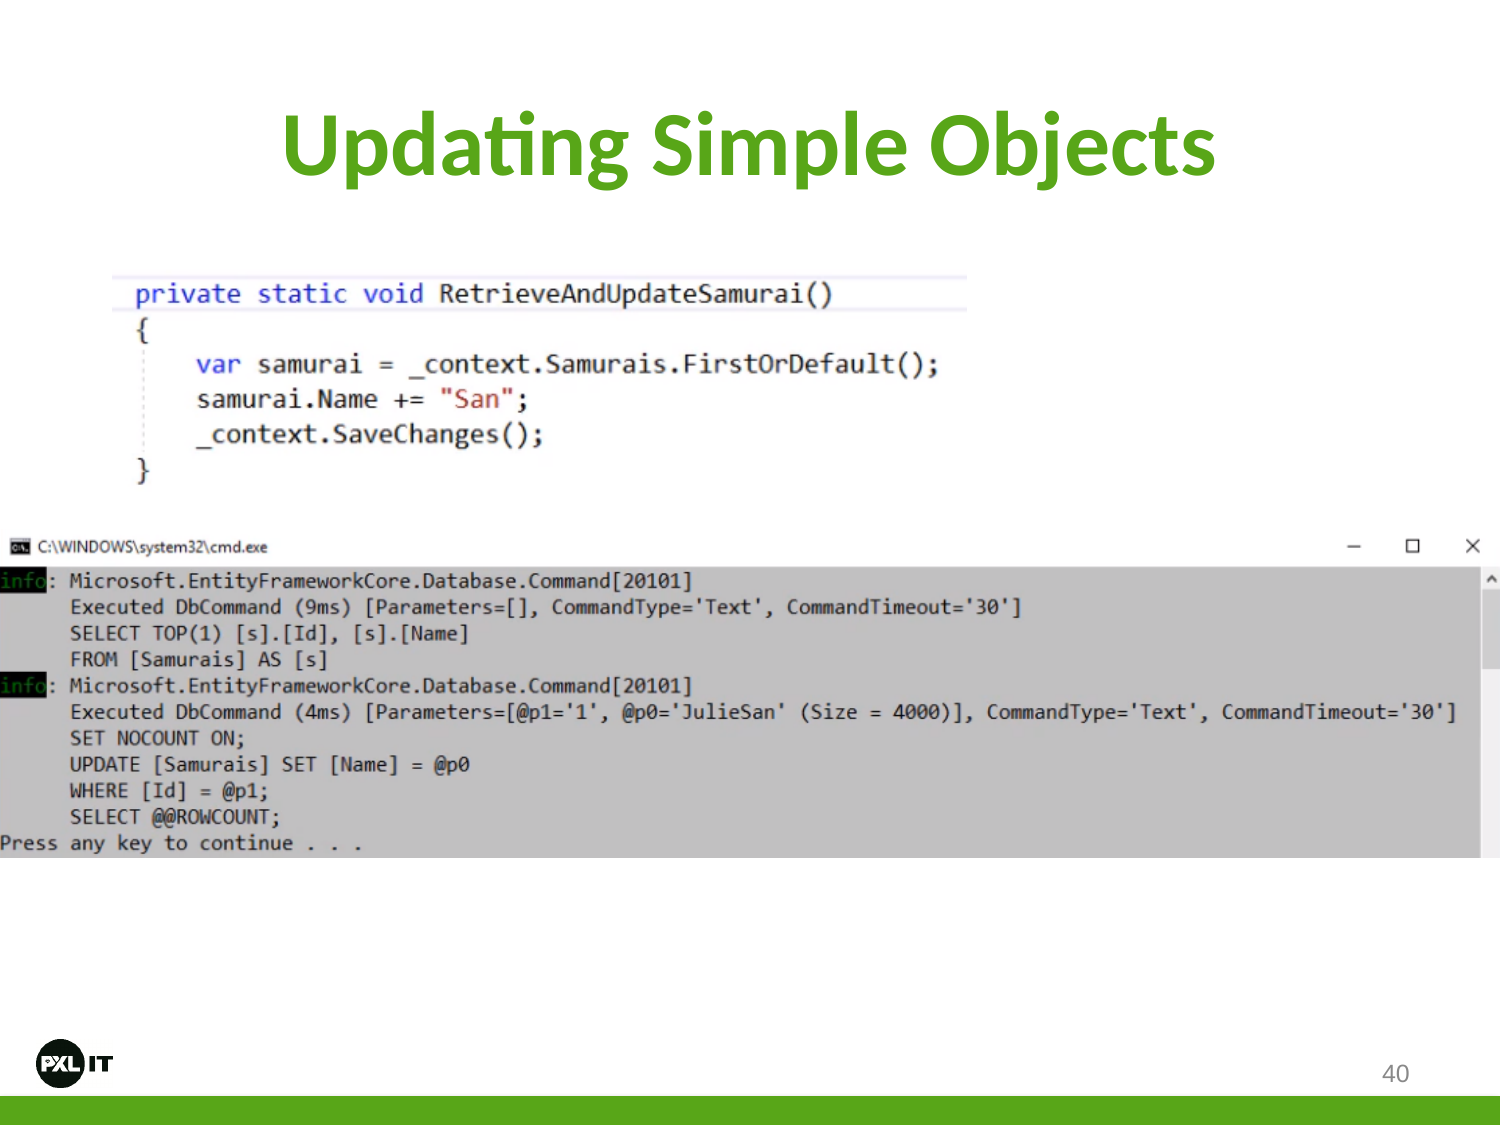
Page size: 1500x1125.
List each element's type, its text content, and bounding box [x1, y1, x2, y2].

title Updating Simple Objects [75, 45, 1425, 233]
picture [36, 1039, 113, 1088]
slide_number 40 [1074, 1042, 1425, 1103]
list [111, 266, 968, 496]
picture [0, 529, 1500, 858]
